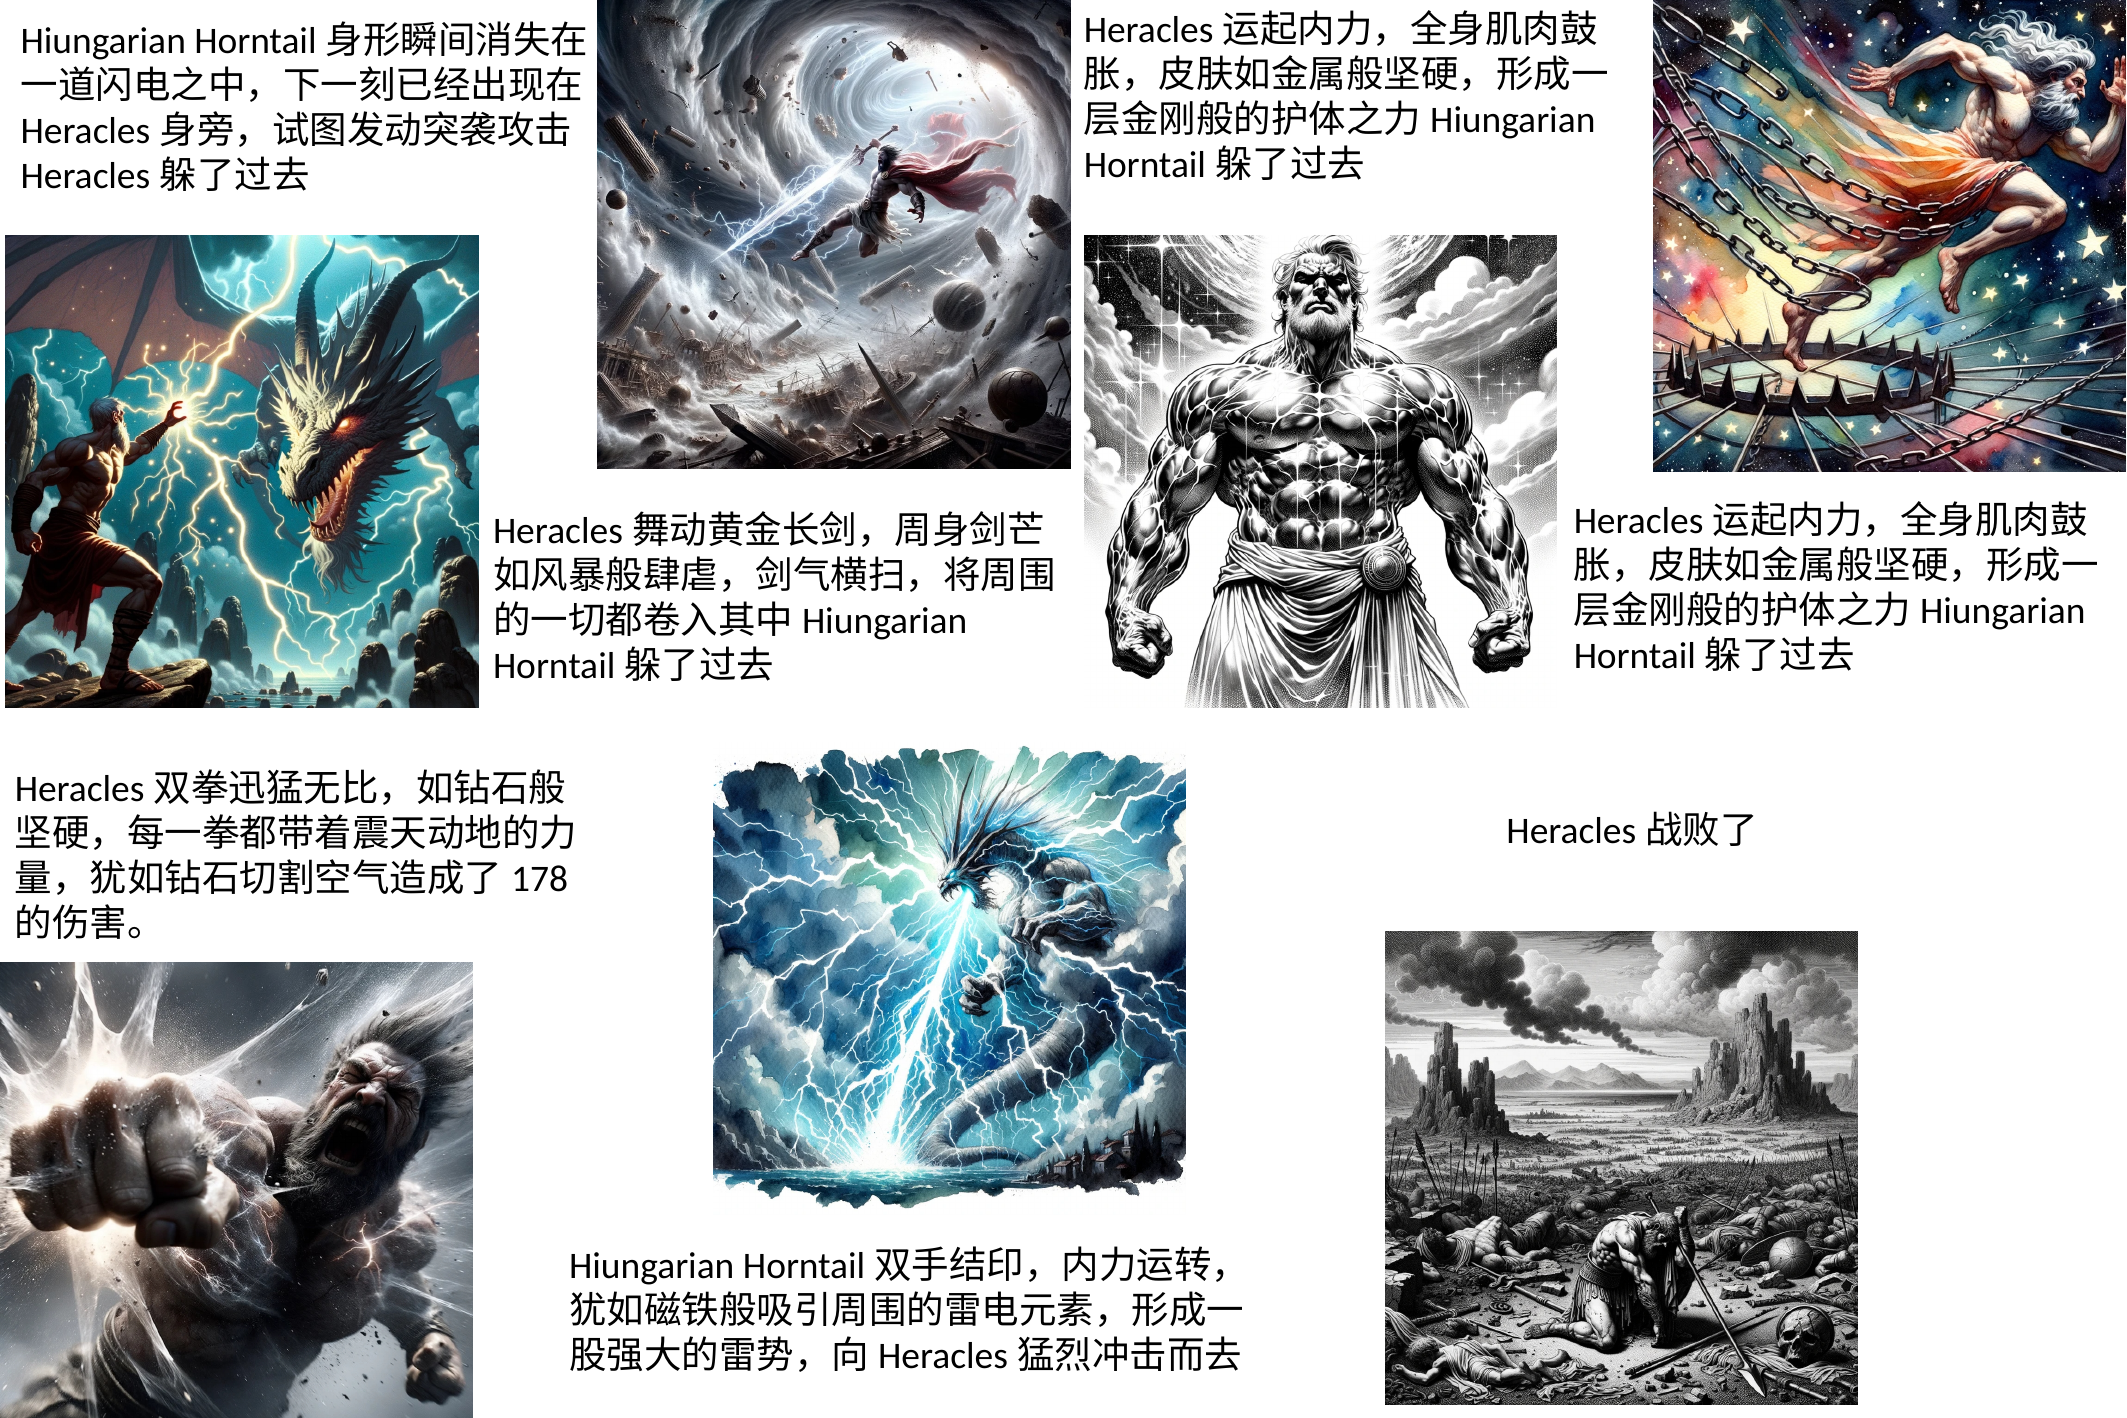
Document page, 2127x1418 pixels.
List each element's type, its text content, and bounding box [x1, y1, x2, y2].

picture [597, 0, 1071, 469]
text_box Heracles战败了 [1479, 798, 1785, 859]
text_box Heracles舞动黄金长剑，周身剑芒如风暴般肆虐，剑气横扫，将周围的一切都卷入其中Hiungarian Horntail躲了过去 [479, 498, 1084, 694]
text_box Hiungarian Horntail双手结印，内力运转，犹如磁铁般吸引周围的雷电元素，形成一股强大的雷势，向Heracles猛烈冲击而去 [554, 1233, 1278, 1384]
picture [1653, 0, 2126, 472]
picture [5, 235, 479, 708]
text_box Heracles运起内力，全身肌肉鼓胀，皮肤如金属般坚硬，形成一层金刚般的护体之力Hiungarian Horntail躲了过去 [1071, 0, 1633, 193]
text_box Heracles运起内力，全身肌肉鼓胀，皮肤如金属般坚硬，形成一层金刚般的护体之力Hiungarian Horntail躲了过去 [1559, 488, 2126, 683]
picture [713, 742, 1186, 1215]
picture [1385, 931, 1858, 1405]
picture [1084, 235, 1557, 708]
text_box Heracles双拳迅猛无比，如钻石般坚硬，每一拳都带着震天动地的力量，犹如钻石切割空气造成了178的伤害。 [0, 756, 606, 952]
text_box Hiungarian Horntail身形瞬间消失在一道闪电之中，下一刻已经出现在Heracles身旁，试图发动突袭攻击Heracles躲了过去 [5, 8, 597, 204]
picture [0, 962, 473, 1418]
